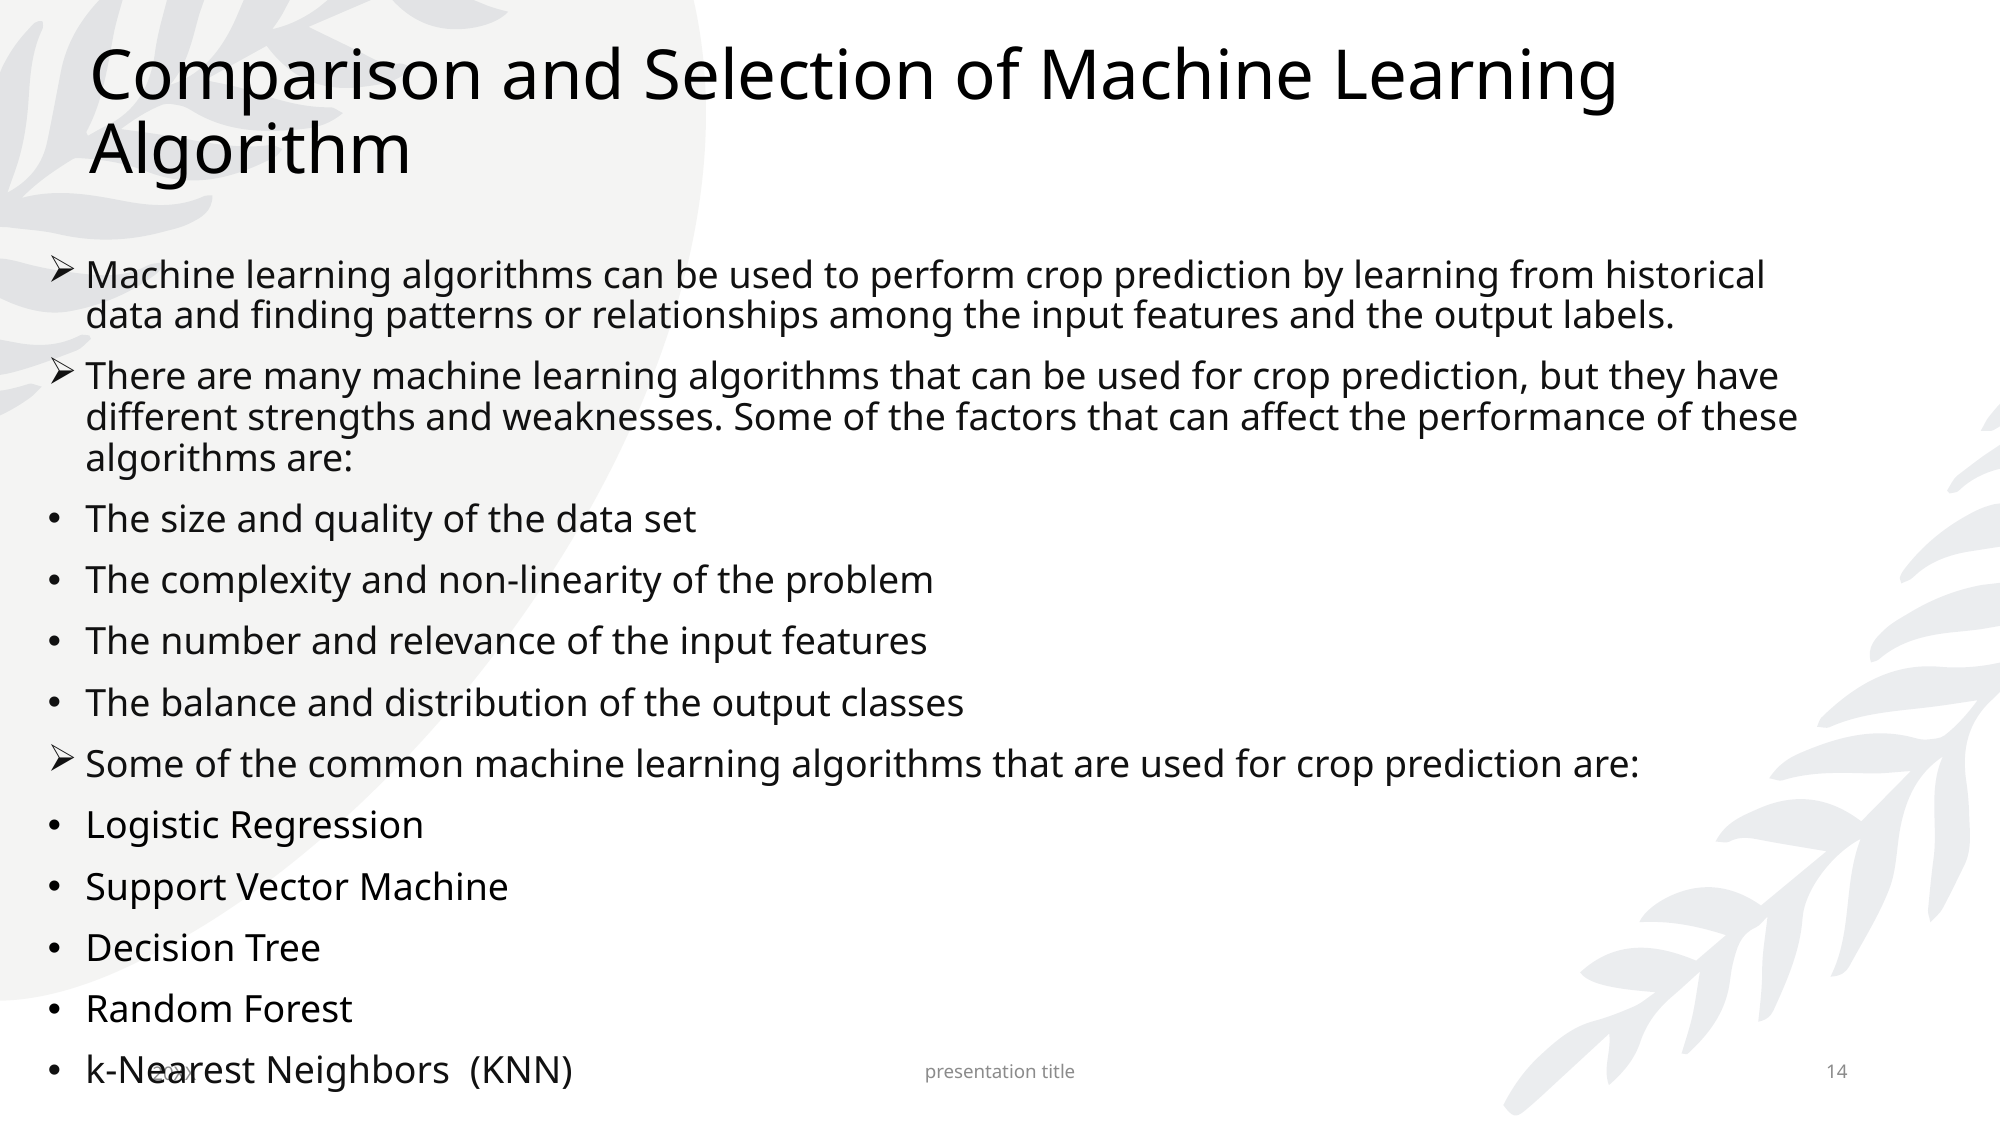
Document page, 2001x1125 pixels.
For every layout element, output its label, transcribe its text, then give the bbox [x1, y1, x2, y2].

slide_number 14 [1412, 1042, 1863, 1103]
title Comparison and Selection of Machine Learning Algorithm [74, 31, 1800, 197]
slide_number 20XX [137, 1042, 588, 1103]
list Machine learning algorithms can be used to perform crop prediction by learning from historical data and finding patterns or relationships among the input features and the output labels. There are many machine learning algorithms that can be used for crop prediction, but they have different strengths and weaknesses. Some of the factors that can affect the performance of these algorithms are: The size and quality of the data set The complexity and non-linearity of the problem The number and relevance of the input features The balance and distribution of the output classes Some of the common machine learning algorithms that are used for crop prediction are: Logistic Regression Support Vector Machine Decision Tree Random Forest k-Nearest Neighbors (KNN) [32, 248, 1820, 1008]
footer presentation title [662, 1042, 1338, 1103]
